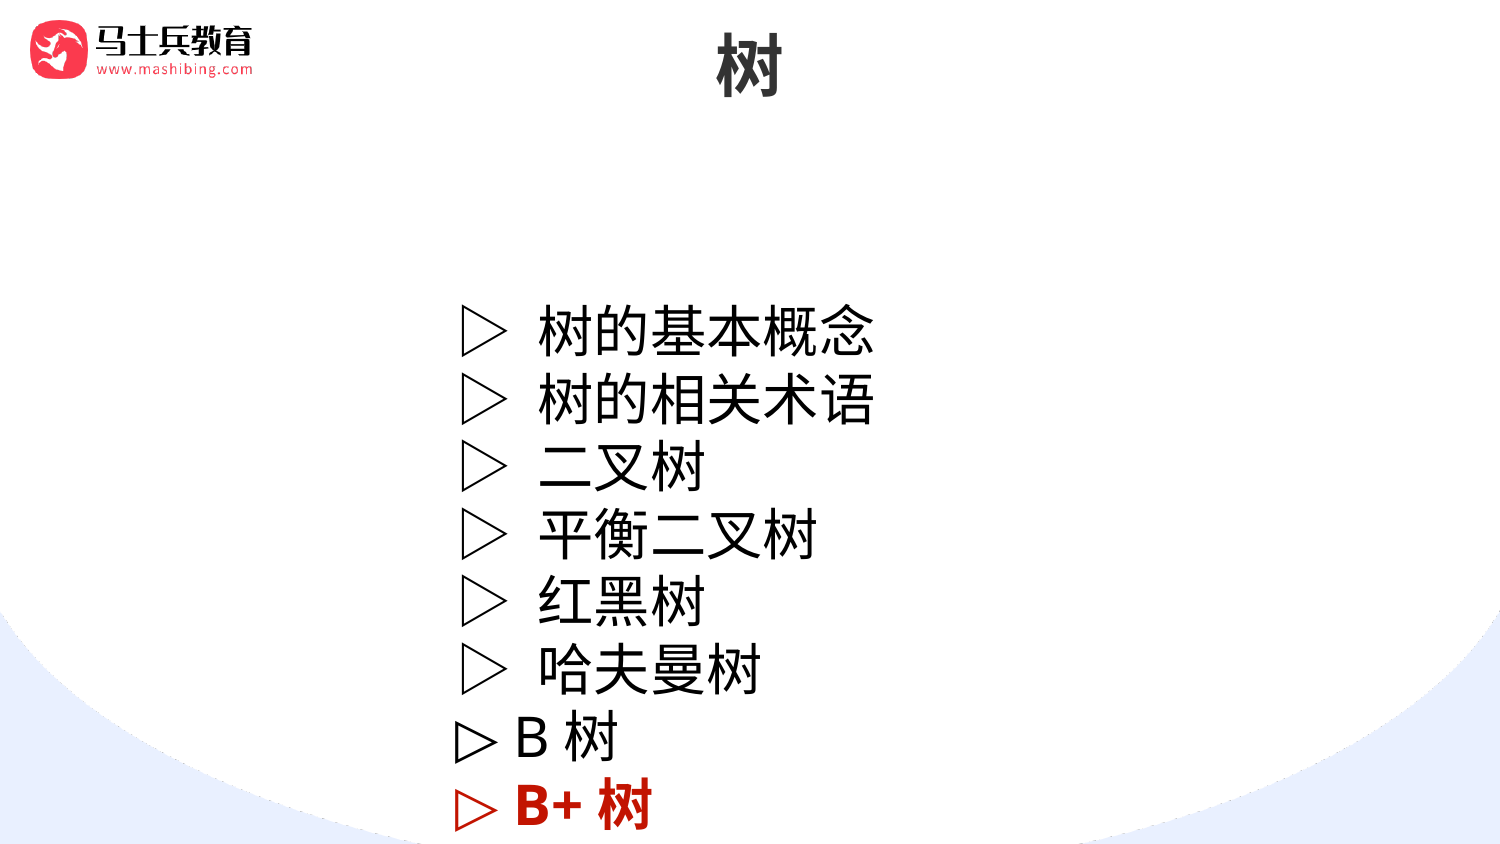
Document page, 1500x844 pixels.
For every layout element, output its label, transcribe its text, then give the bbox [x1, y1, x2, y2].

text_box ▷ 树的基本概念 ▷ 树的相关术语 ▷ 二叉树 ▷ 平衡二叉树 ▷ 红黑树 ▷ 哈夫曼树 ▷ B树 ▷ B+树 [440, 128, 1335, 610]
picture [0, 610, 1500, 844]
picture [30, 20, 252, 79]
text_box 树 [285, 0, 1215, 129]
